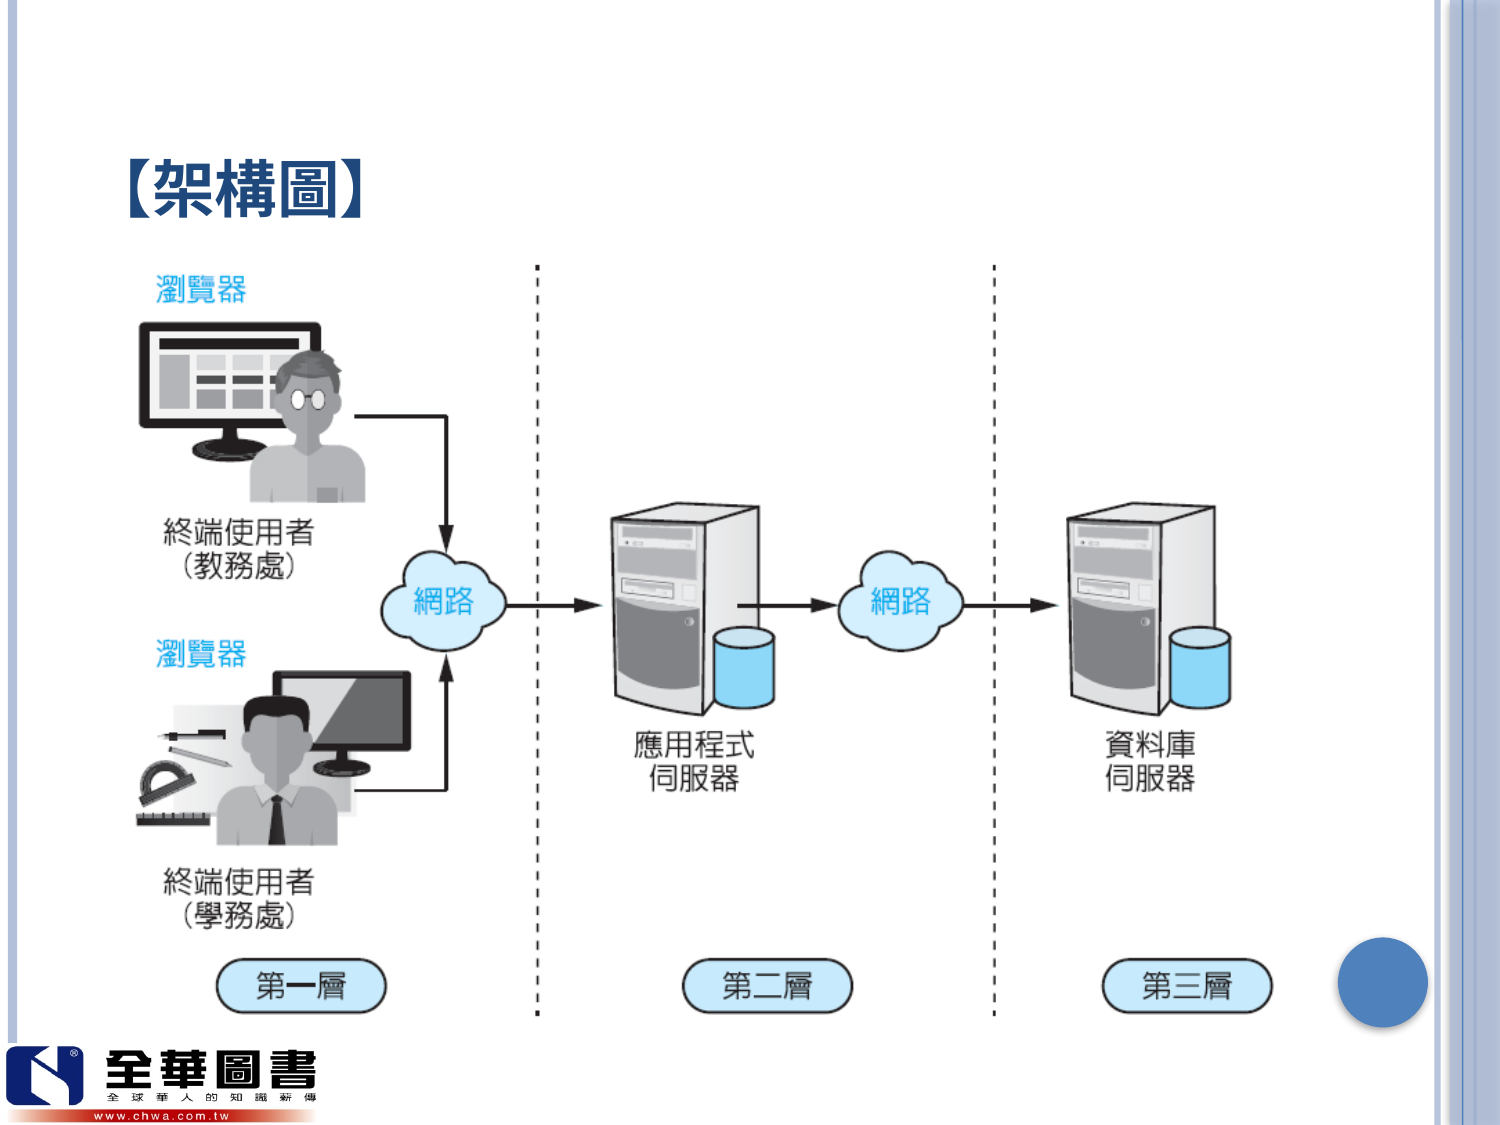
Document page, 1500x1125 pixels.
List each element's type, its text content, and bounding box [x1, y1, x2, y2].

picture [125, 243, 1319, 1019]
picture [0, 1043, 322, 1125]
title 【架構圖】 [75, 45, 1300, 233]
